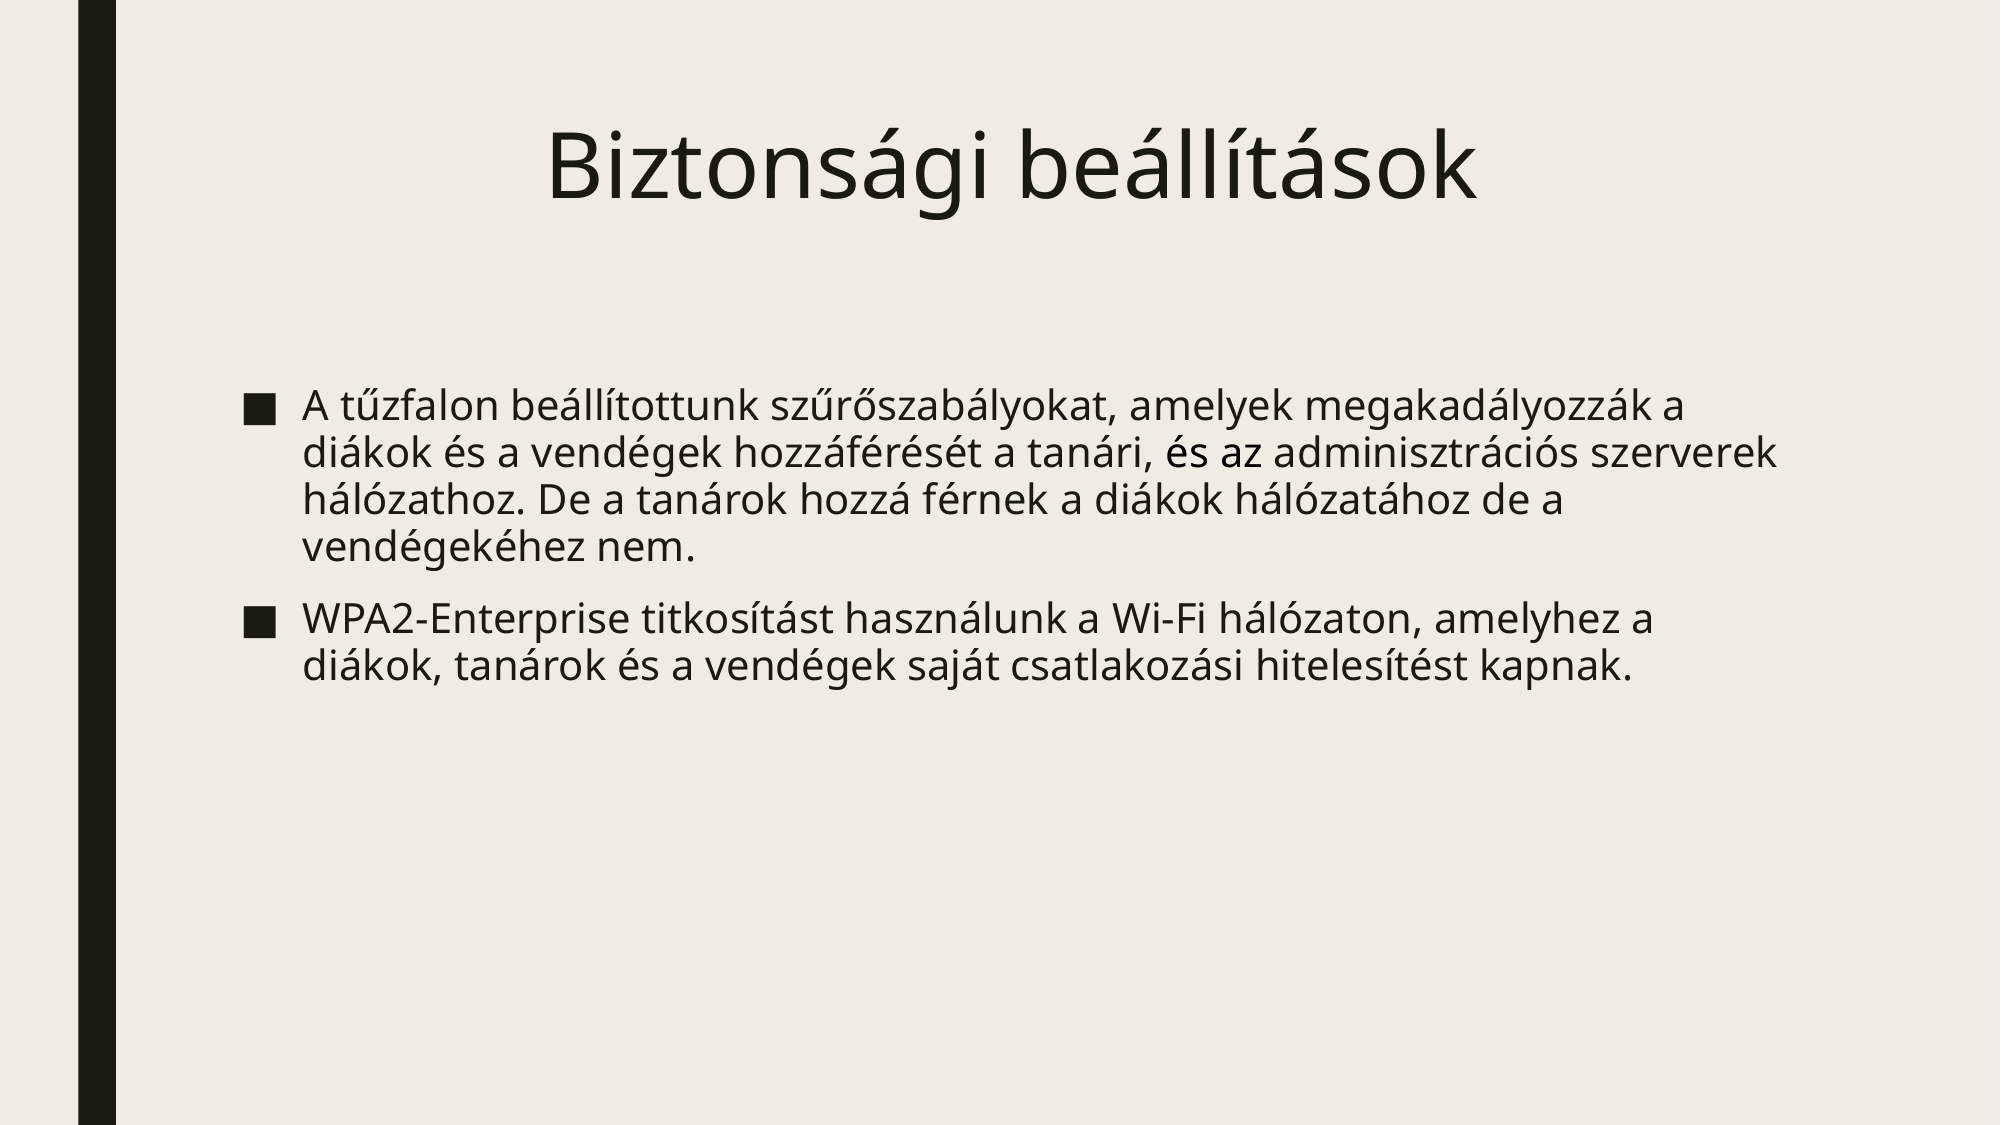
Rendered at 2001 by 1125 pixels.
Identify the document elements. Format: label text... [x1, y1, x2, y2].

title Biztonsági beállítások [225, 112, 1800, 357]
list A tűzfalon beállítottunk szűrőszabályokat, amelyek megakadályozzák a diákok és a vendégek hozzáférését a tanári, és az adminisztrációs szerverek hálózathoz. De a tanárok hozzá férnek a diákok hálózatához de a vendégekéhez nem. WPA2-Enterprise titkosítást használunk a Wi-Fi hálózaton, amelyhez a diákok, tanárok és a vendégek saját csatlakozási hitelesítést kapnak. [225, 375, 1800, 963]
